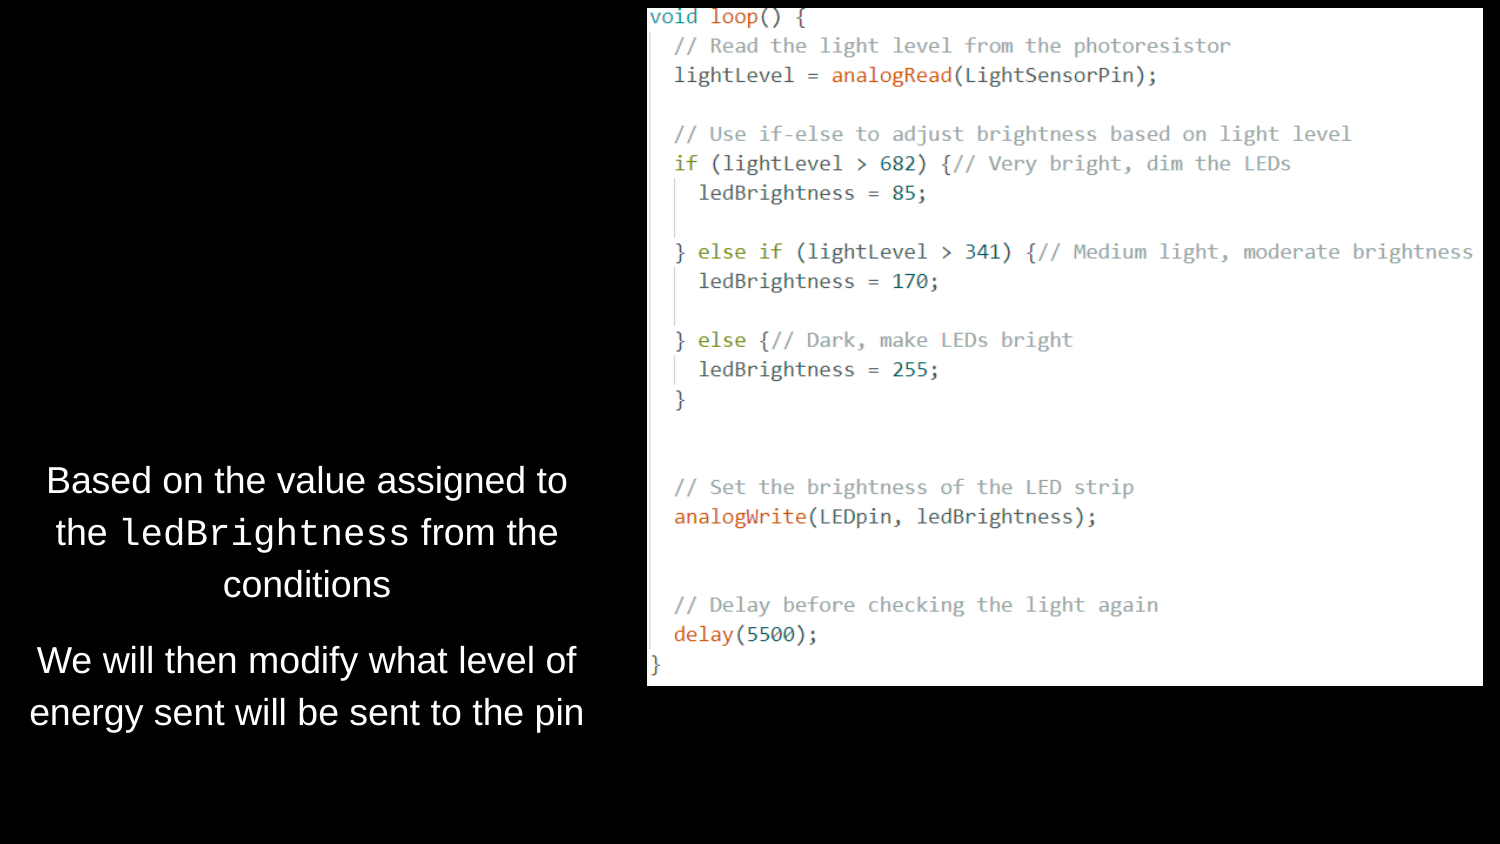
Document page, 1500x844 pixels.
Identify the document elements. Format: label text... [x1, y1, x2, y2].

picture [646, 8, 1484, 687]
list Based on the value assigned to the ledBrightness from the conditions We will then modify what level of energy sent will be sent to the pin [9, 364, 606, 746]
